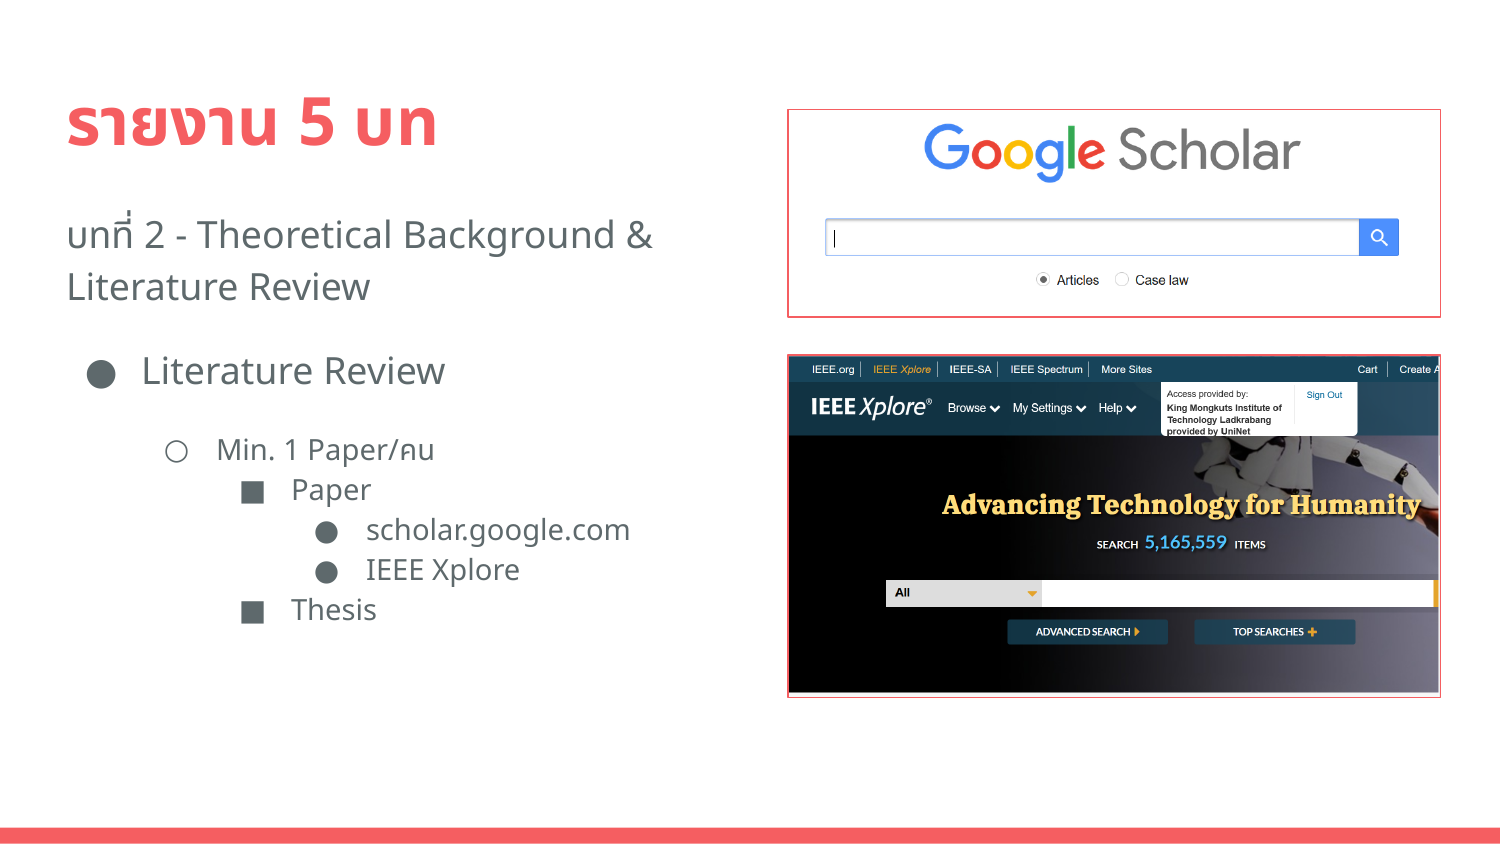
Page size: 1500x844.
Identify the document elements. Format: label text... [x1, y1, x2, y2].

picture [788, 355, 1440, 698]
list บทที่ 2 - Theoretical Background & Literature Review Literature Review Min. 1 Paper/คน Paper scholar.google.com IEEE Xplore Thesis [51, 189, 720, 750]
picture [788, 109, 1440, 317]
title รายงาน 5 บท [51, 64, 1449, 167]
